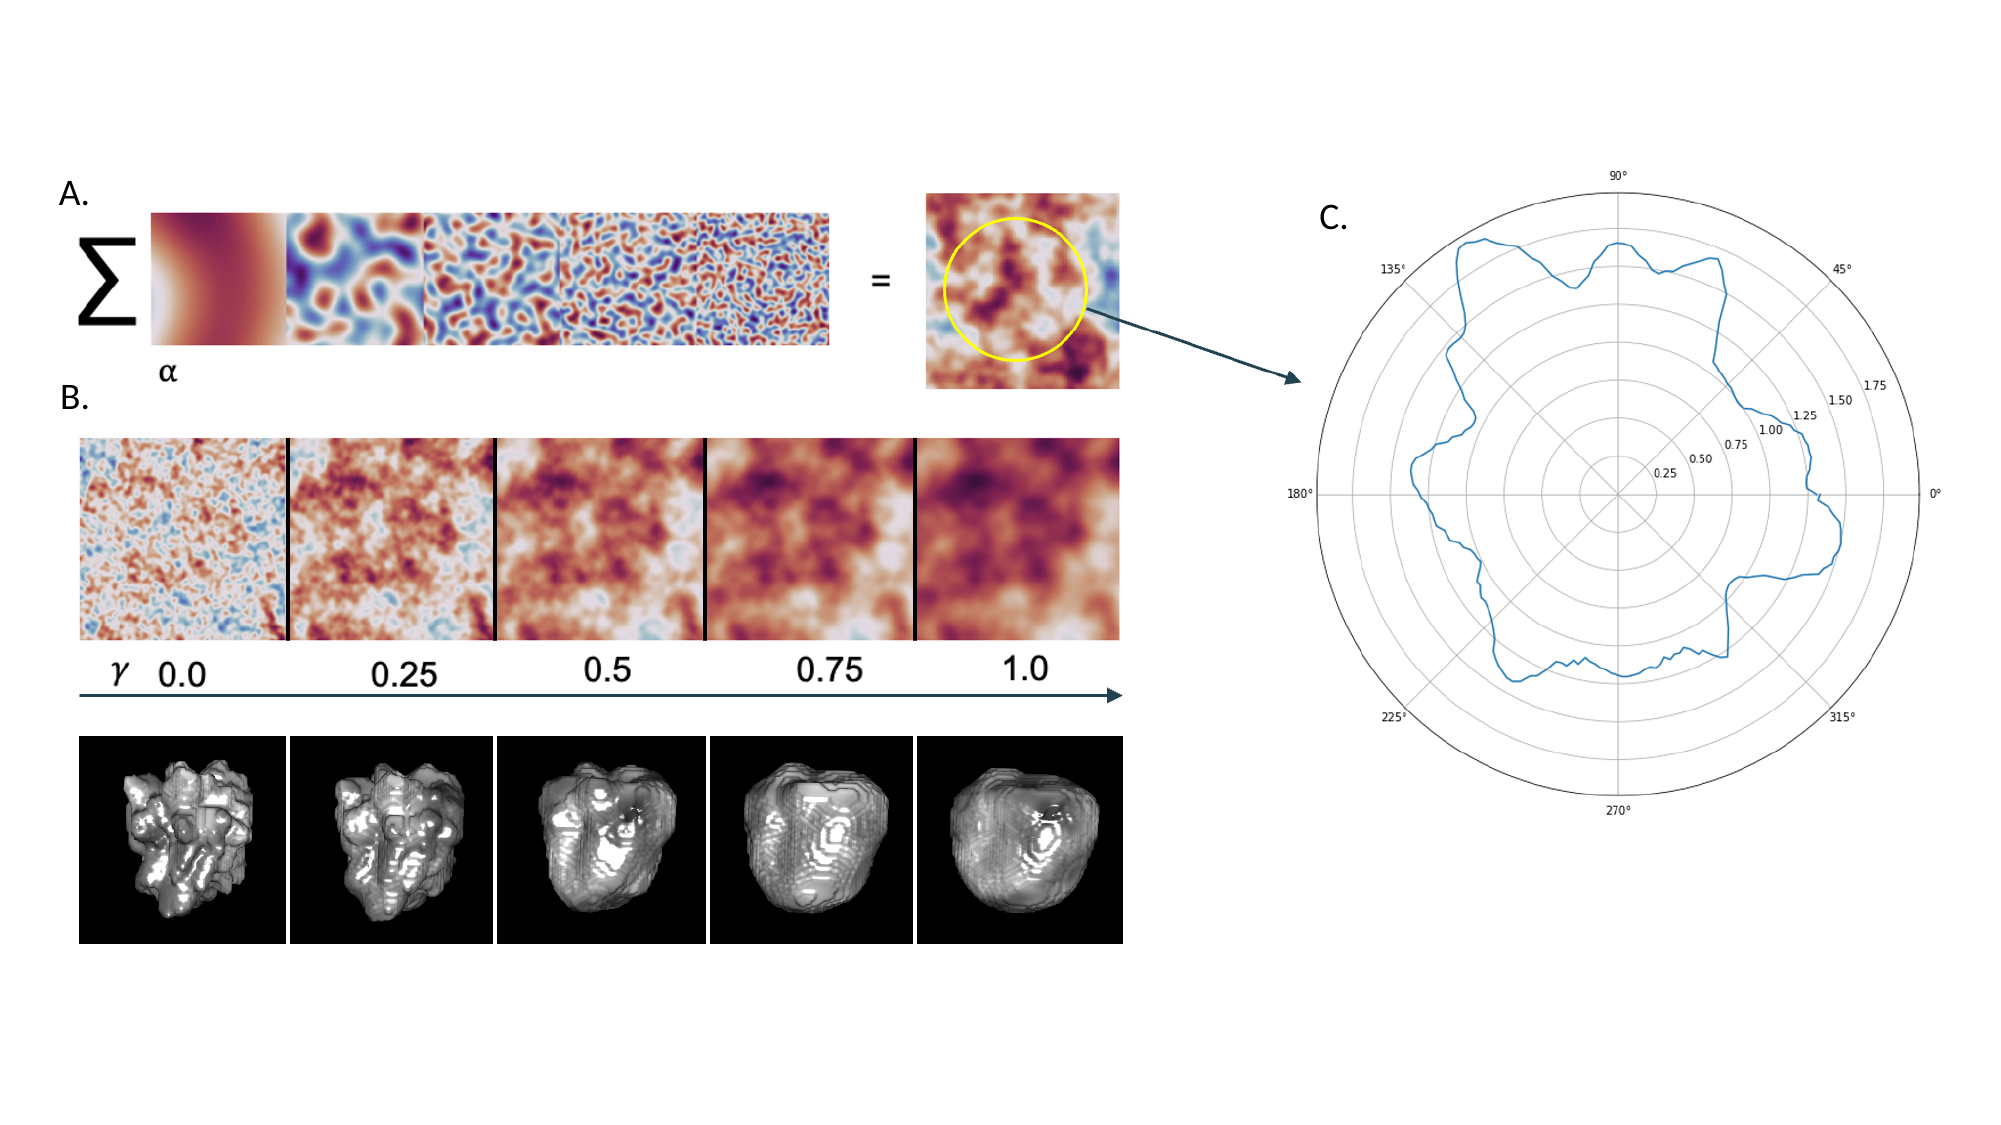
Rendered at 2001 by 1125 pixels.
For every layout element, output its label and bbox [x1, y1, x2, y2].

picture [44, 161, 1956, 964]
